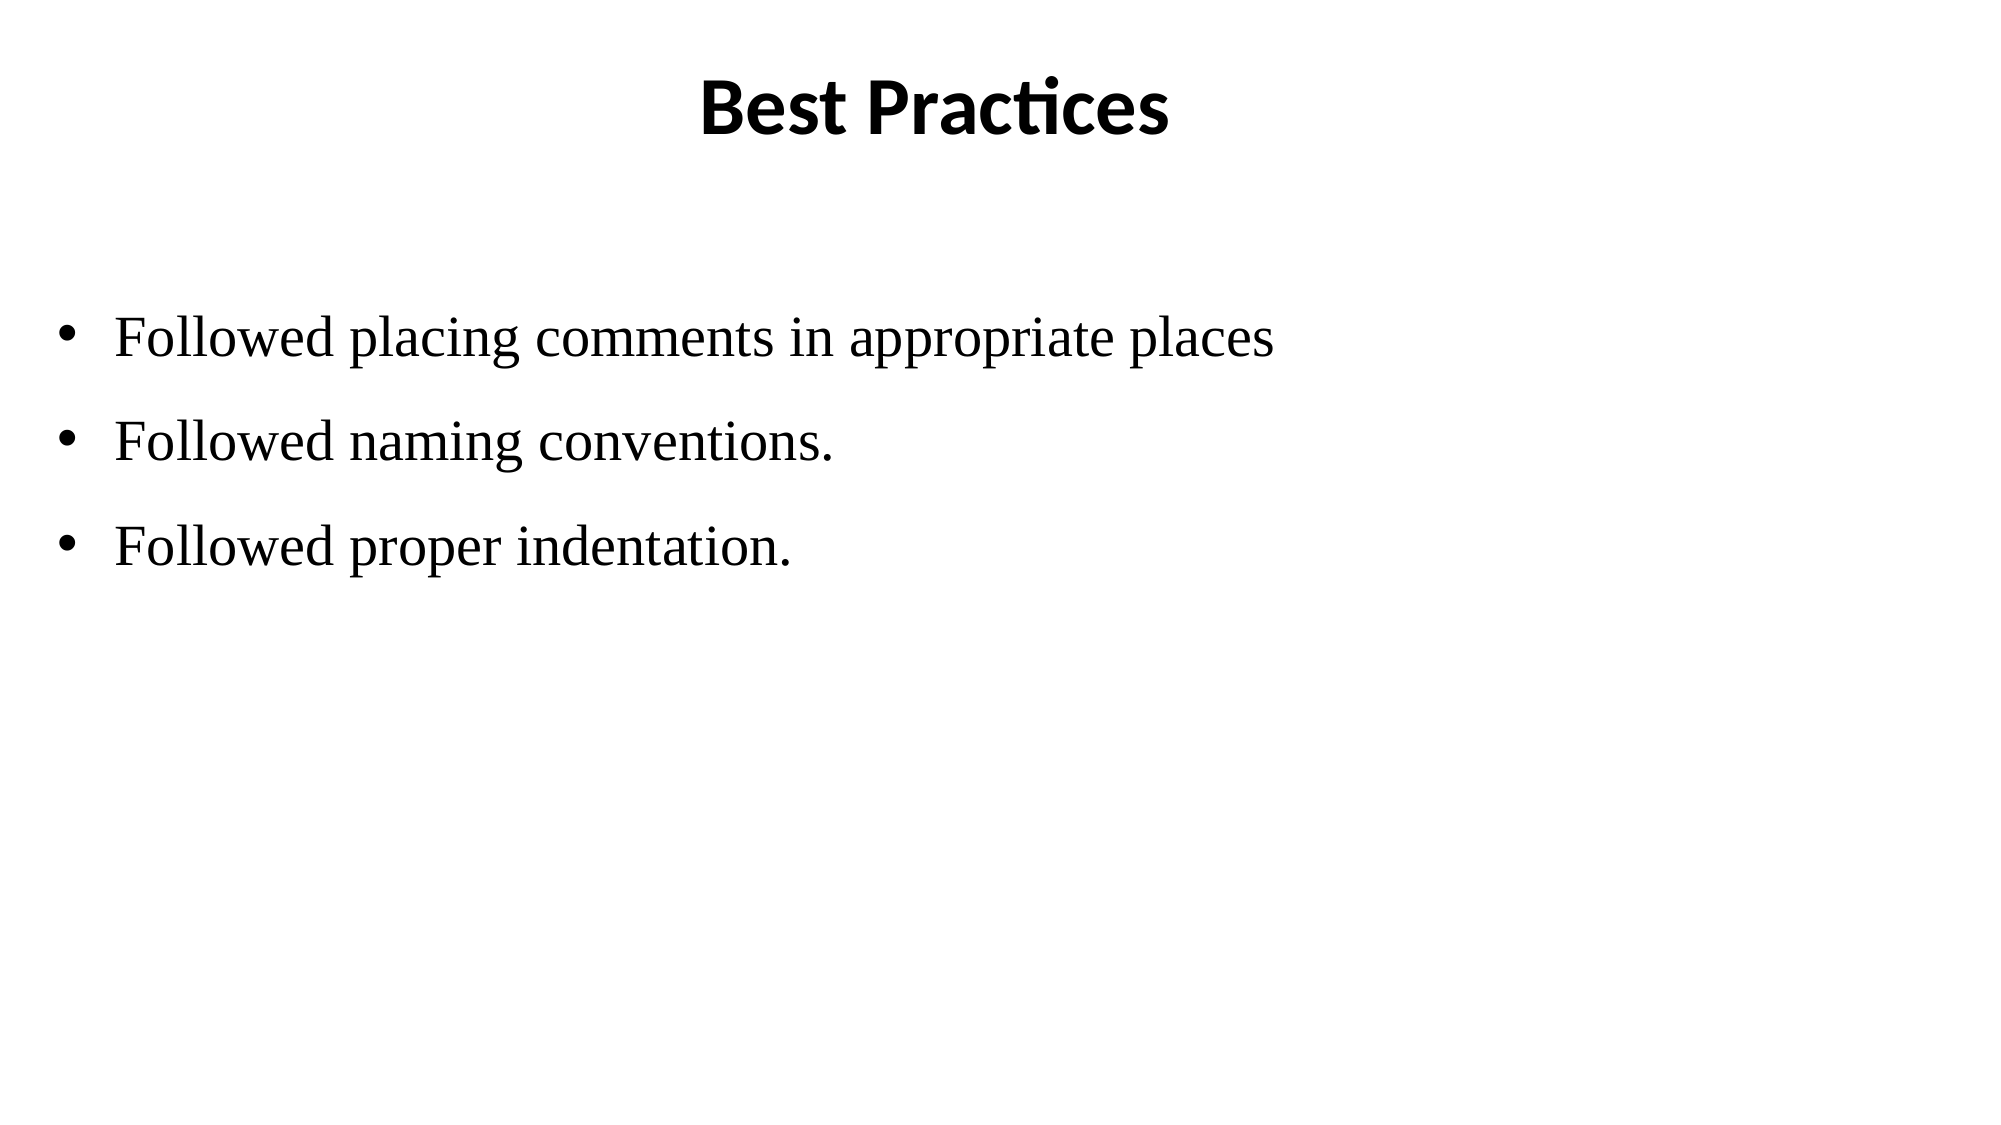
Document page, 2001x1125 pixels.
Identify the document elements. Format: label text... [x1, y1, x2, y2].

text_box Followed placing comments in appropriate places Followed naming conventions. Followed proper indentation. [43, 255, 1686, 635]
title Best Practices [338, 66, 1532, 150]
